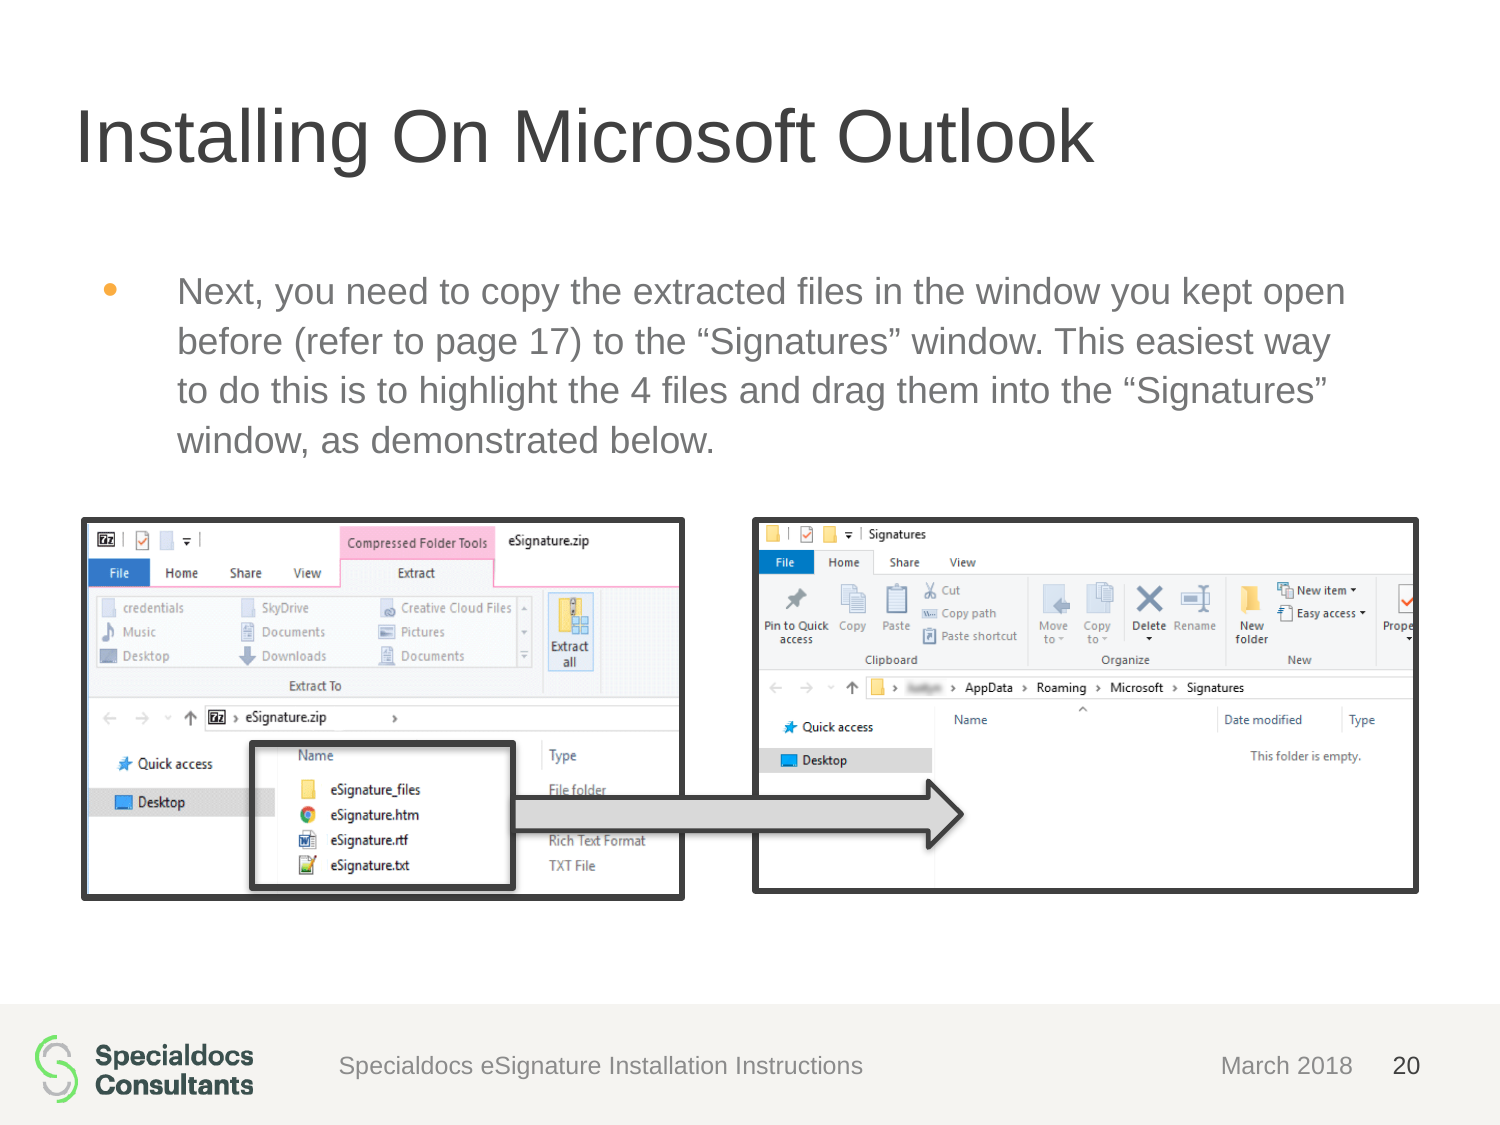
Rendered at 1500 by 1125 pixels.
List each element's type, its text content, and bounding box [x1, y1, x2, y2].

title Installing On Microsoft Outlook [60, 79, 1411, 183]
slide_number 20 [1369, 1004, 1436, 1125]
footer Specialdocs eSignature Installation Instructions [323, 1004, 914, 1125]
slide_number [1018, 1004, 1369, 1125]
text_box [684, 796, 753, 832]
text_box Next, you need to copy the extracted files in the window you kept open before (refer to page 17) to the “Signatures” window. This easiest way to do this is to highlight the 4 files and drag them into the “Signatures” window, as demonstrated below. [87, 255, 1374, 468]
picture [758, 523, 1413, 888]
picture [35, 1035, 253, 1103]
picture [87, 523, 680, 895]
